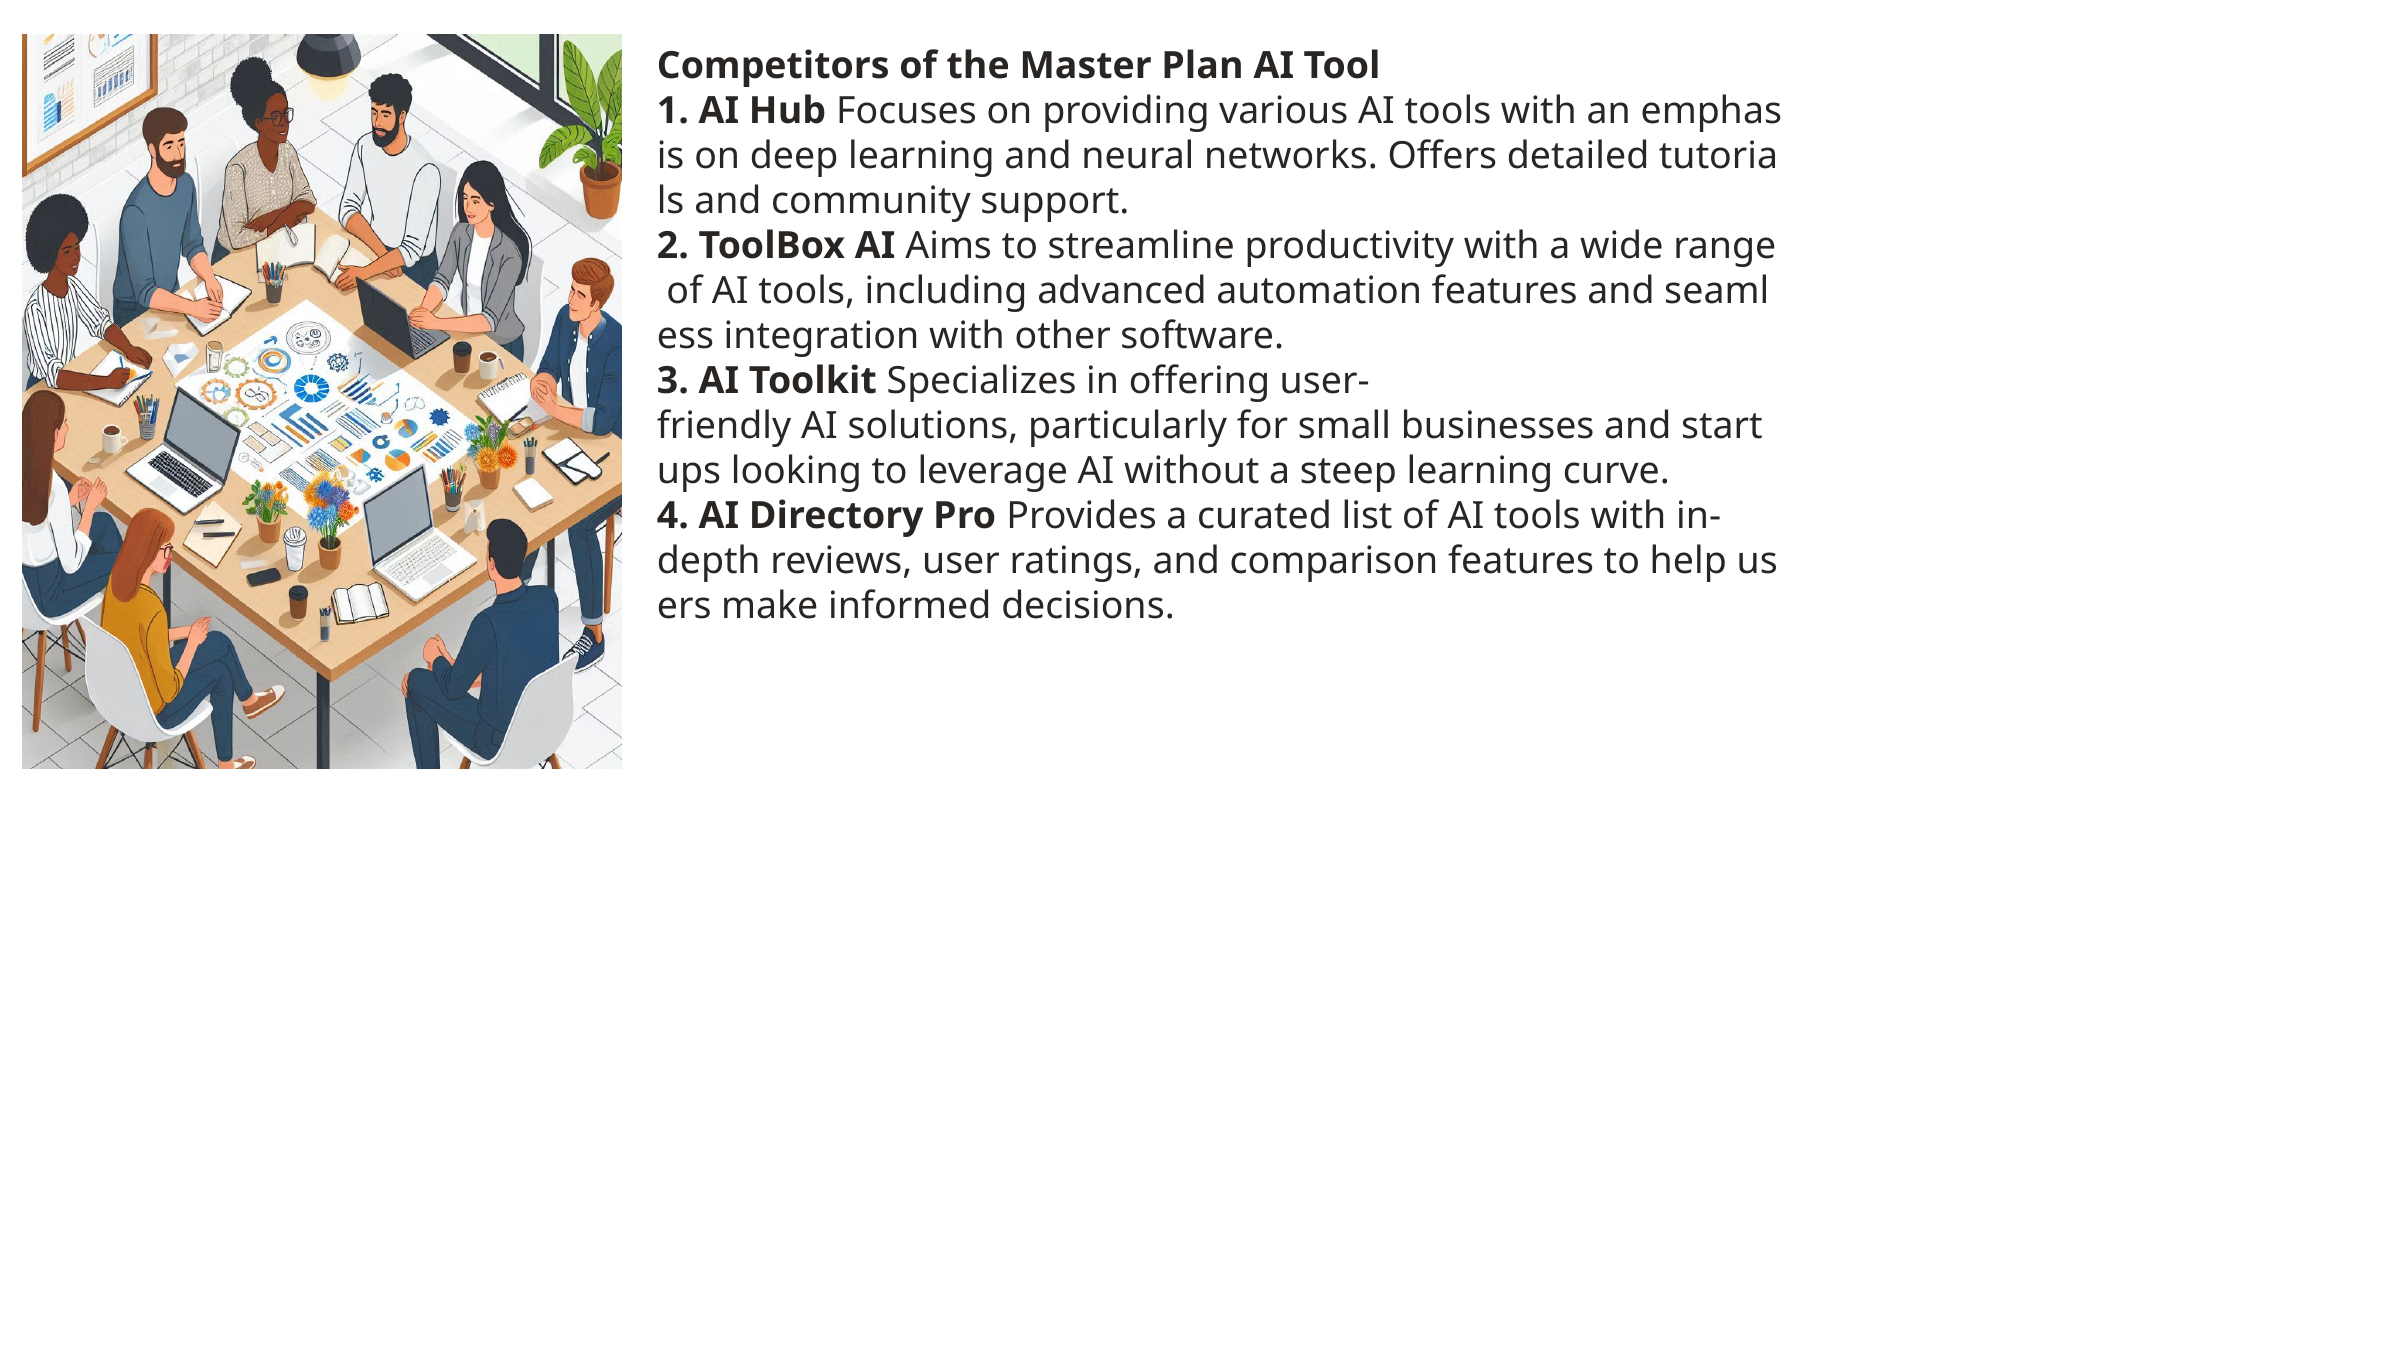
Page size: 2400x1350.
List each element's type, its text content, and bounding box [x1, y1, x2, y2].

picture [22, 34, 622, 769]
text_box Competitors of the Master Plan AI Tool 1. AI Hub Focuses on providing various AI tools with an emphasis on deep learning and neural networks. Offers detailed tutorials and community support. 2. ToolBox AI Aims to streamline productivity with a wide range of AI tools, including advanced automation features and seamless integration with other software. 3. AI Toolkit Specializes in offering user-friendly AI solutions, particularly for small businesses and startups looking to leverage AI without a steep learning curve. 4. AI Directory Pro Provides a curated list of AI tools with in-depth reviews, user ratings, and comparison features to help users make informed decisions. [642, 34, 1800, 634]
